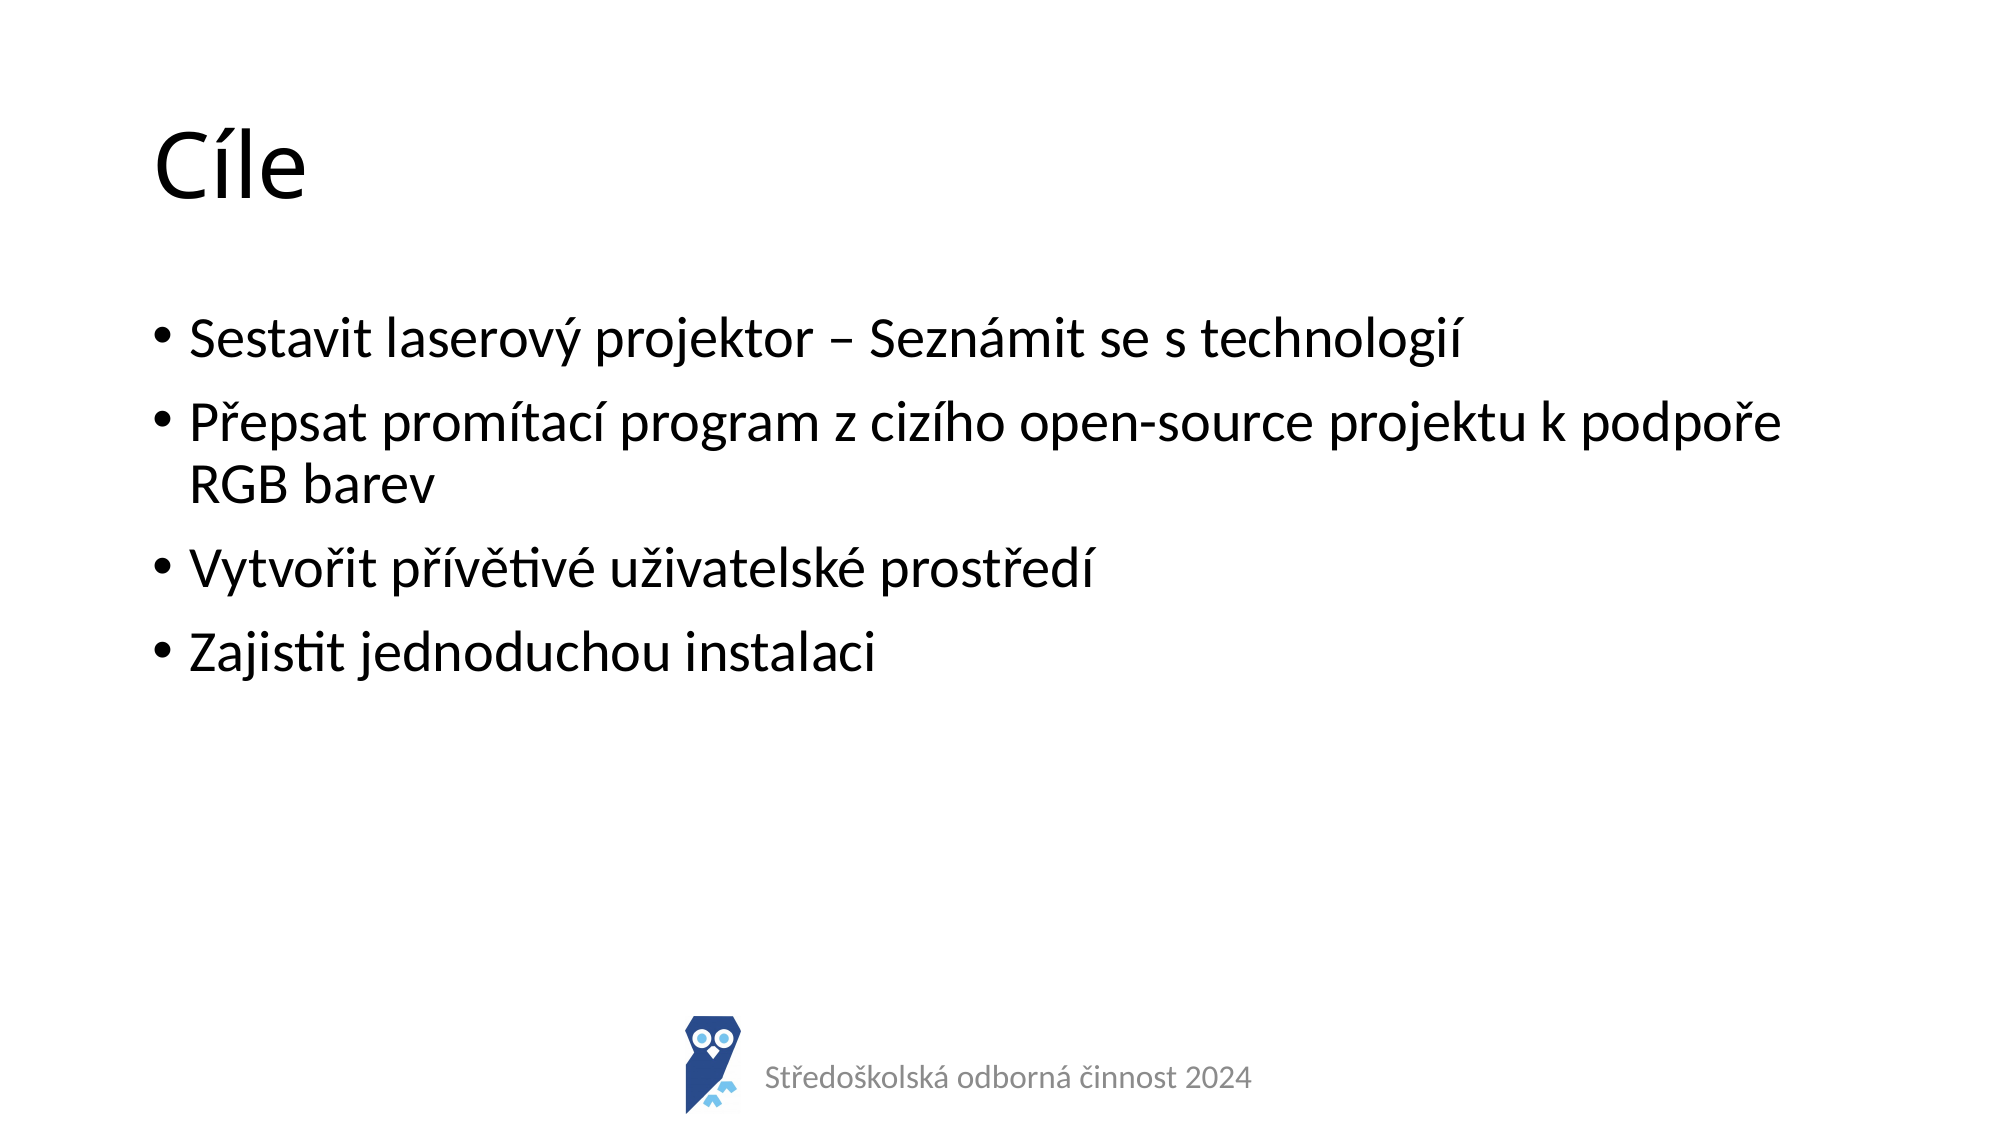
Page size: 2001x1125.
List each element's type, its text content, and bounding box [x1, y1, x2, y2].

picture [685, 1016, 741, 1114]
list Sestavit laserový projektor – Seznámit se s technologií Přepsat promítací program z cizího open-source projektu k podpoře RGB barev Vytvořit přívětivé uživatelské prostředí Zajistit jednoduchou instalaci [137, 299, 1863, 1014]
footer Středoškolská odborná činnost 2024 [748, 1044, 1269, 1105]
title Cíle [137, 59, 1863, 278]
